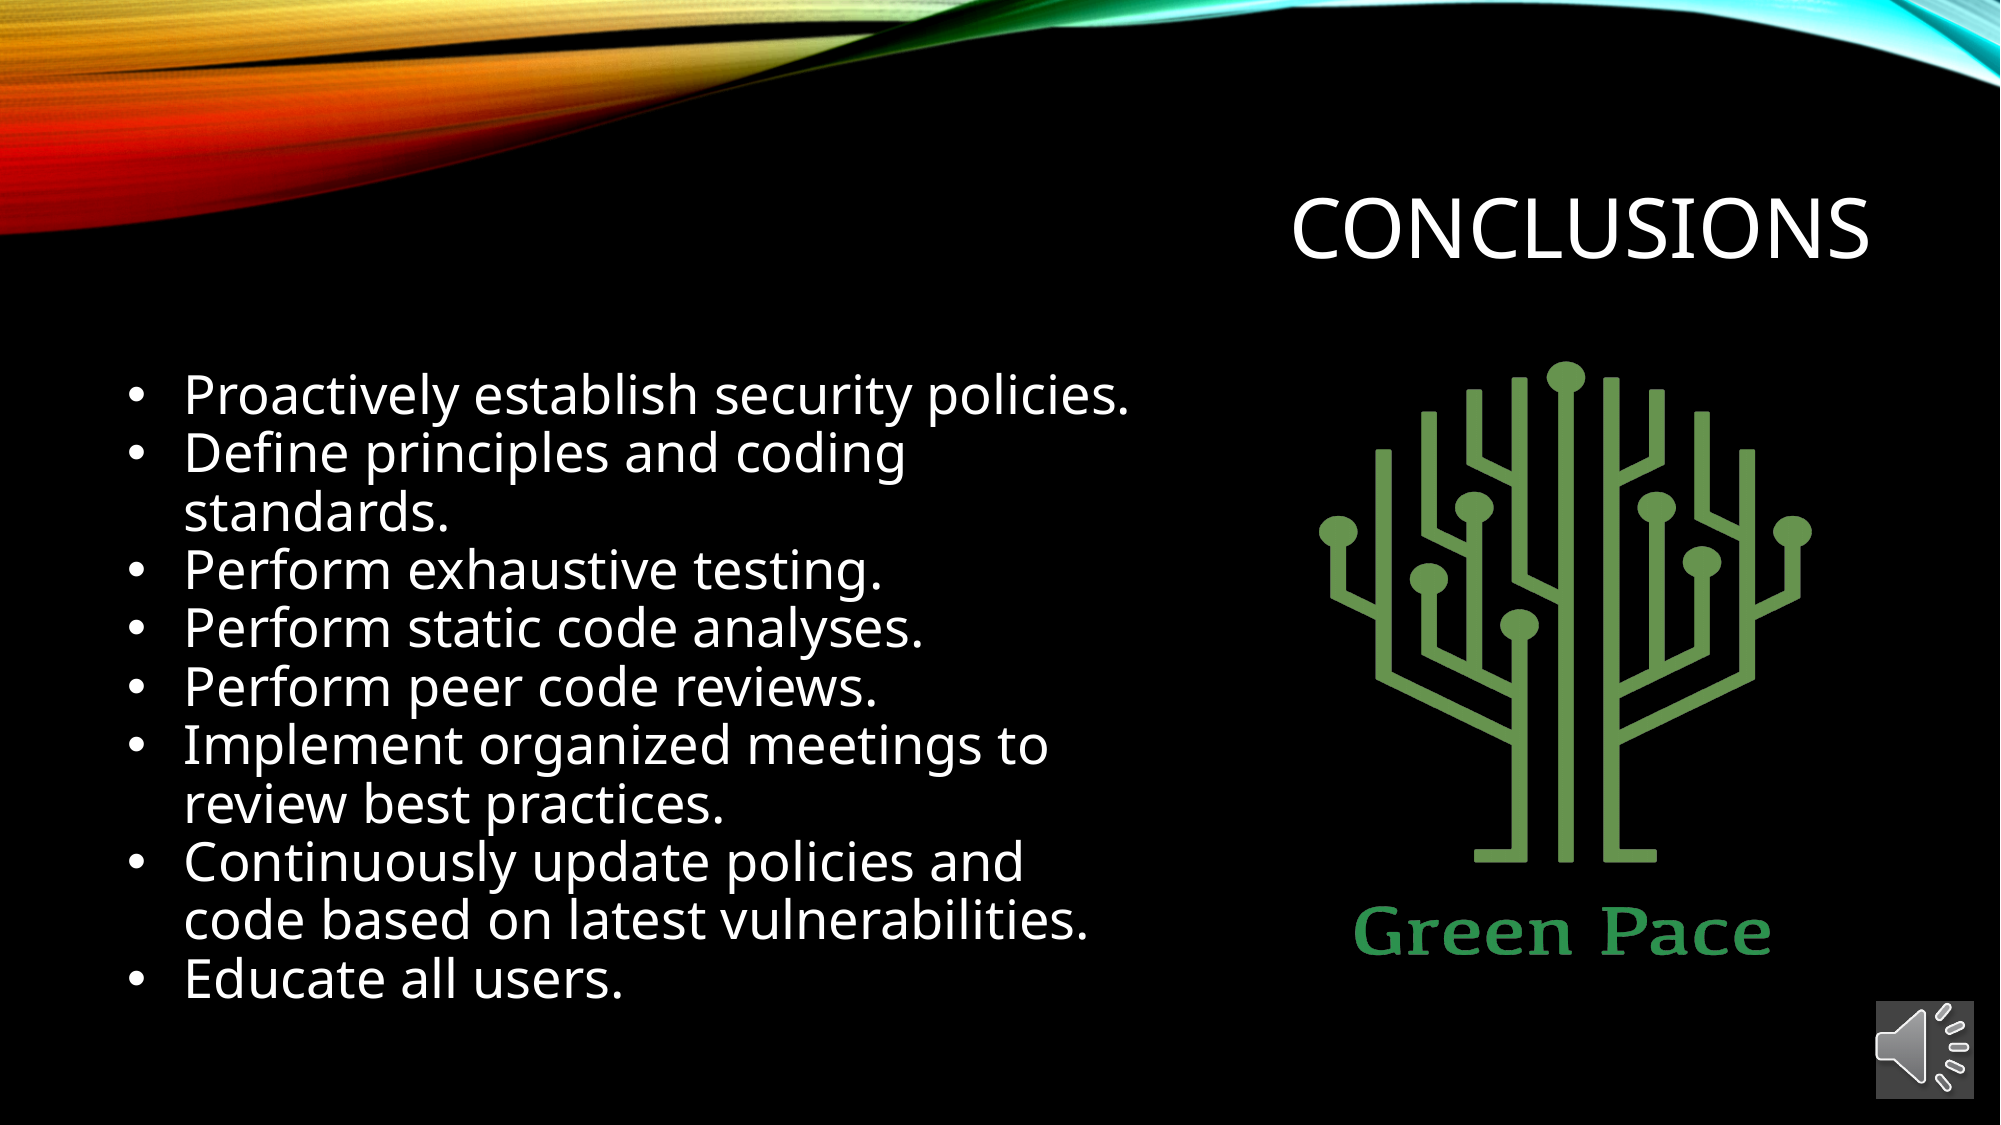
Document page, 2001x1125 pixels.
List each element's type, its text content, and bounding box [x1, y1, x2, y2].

picture [1236, 318, 1976, 1101]
title CONCLUSIONS [474, 125, 1888, 338]
picture [0, 0, 2000, 237]
list Proactively establish security policies. Define principles and coding standards. Perform exhaustive testing. Perform static code analyses. Perform peer code reviews. Implement organized meetings to review best practices. Continuously update policies and code based on latest vulnerabilities. Educate all users. [112, 360, 1176, 1021]
